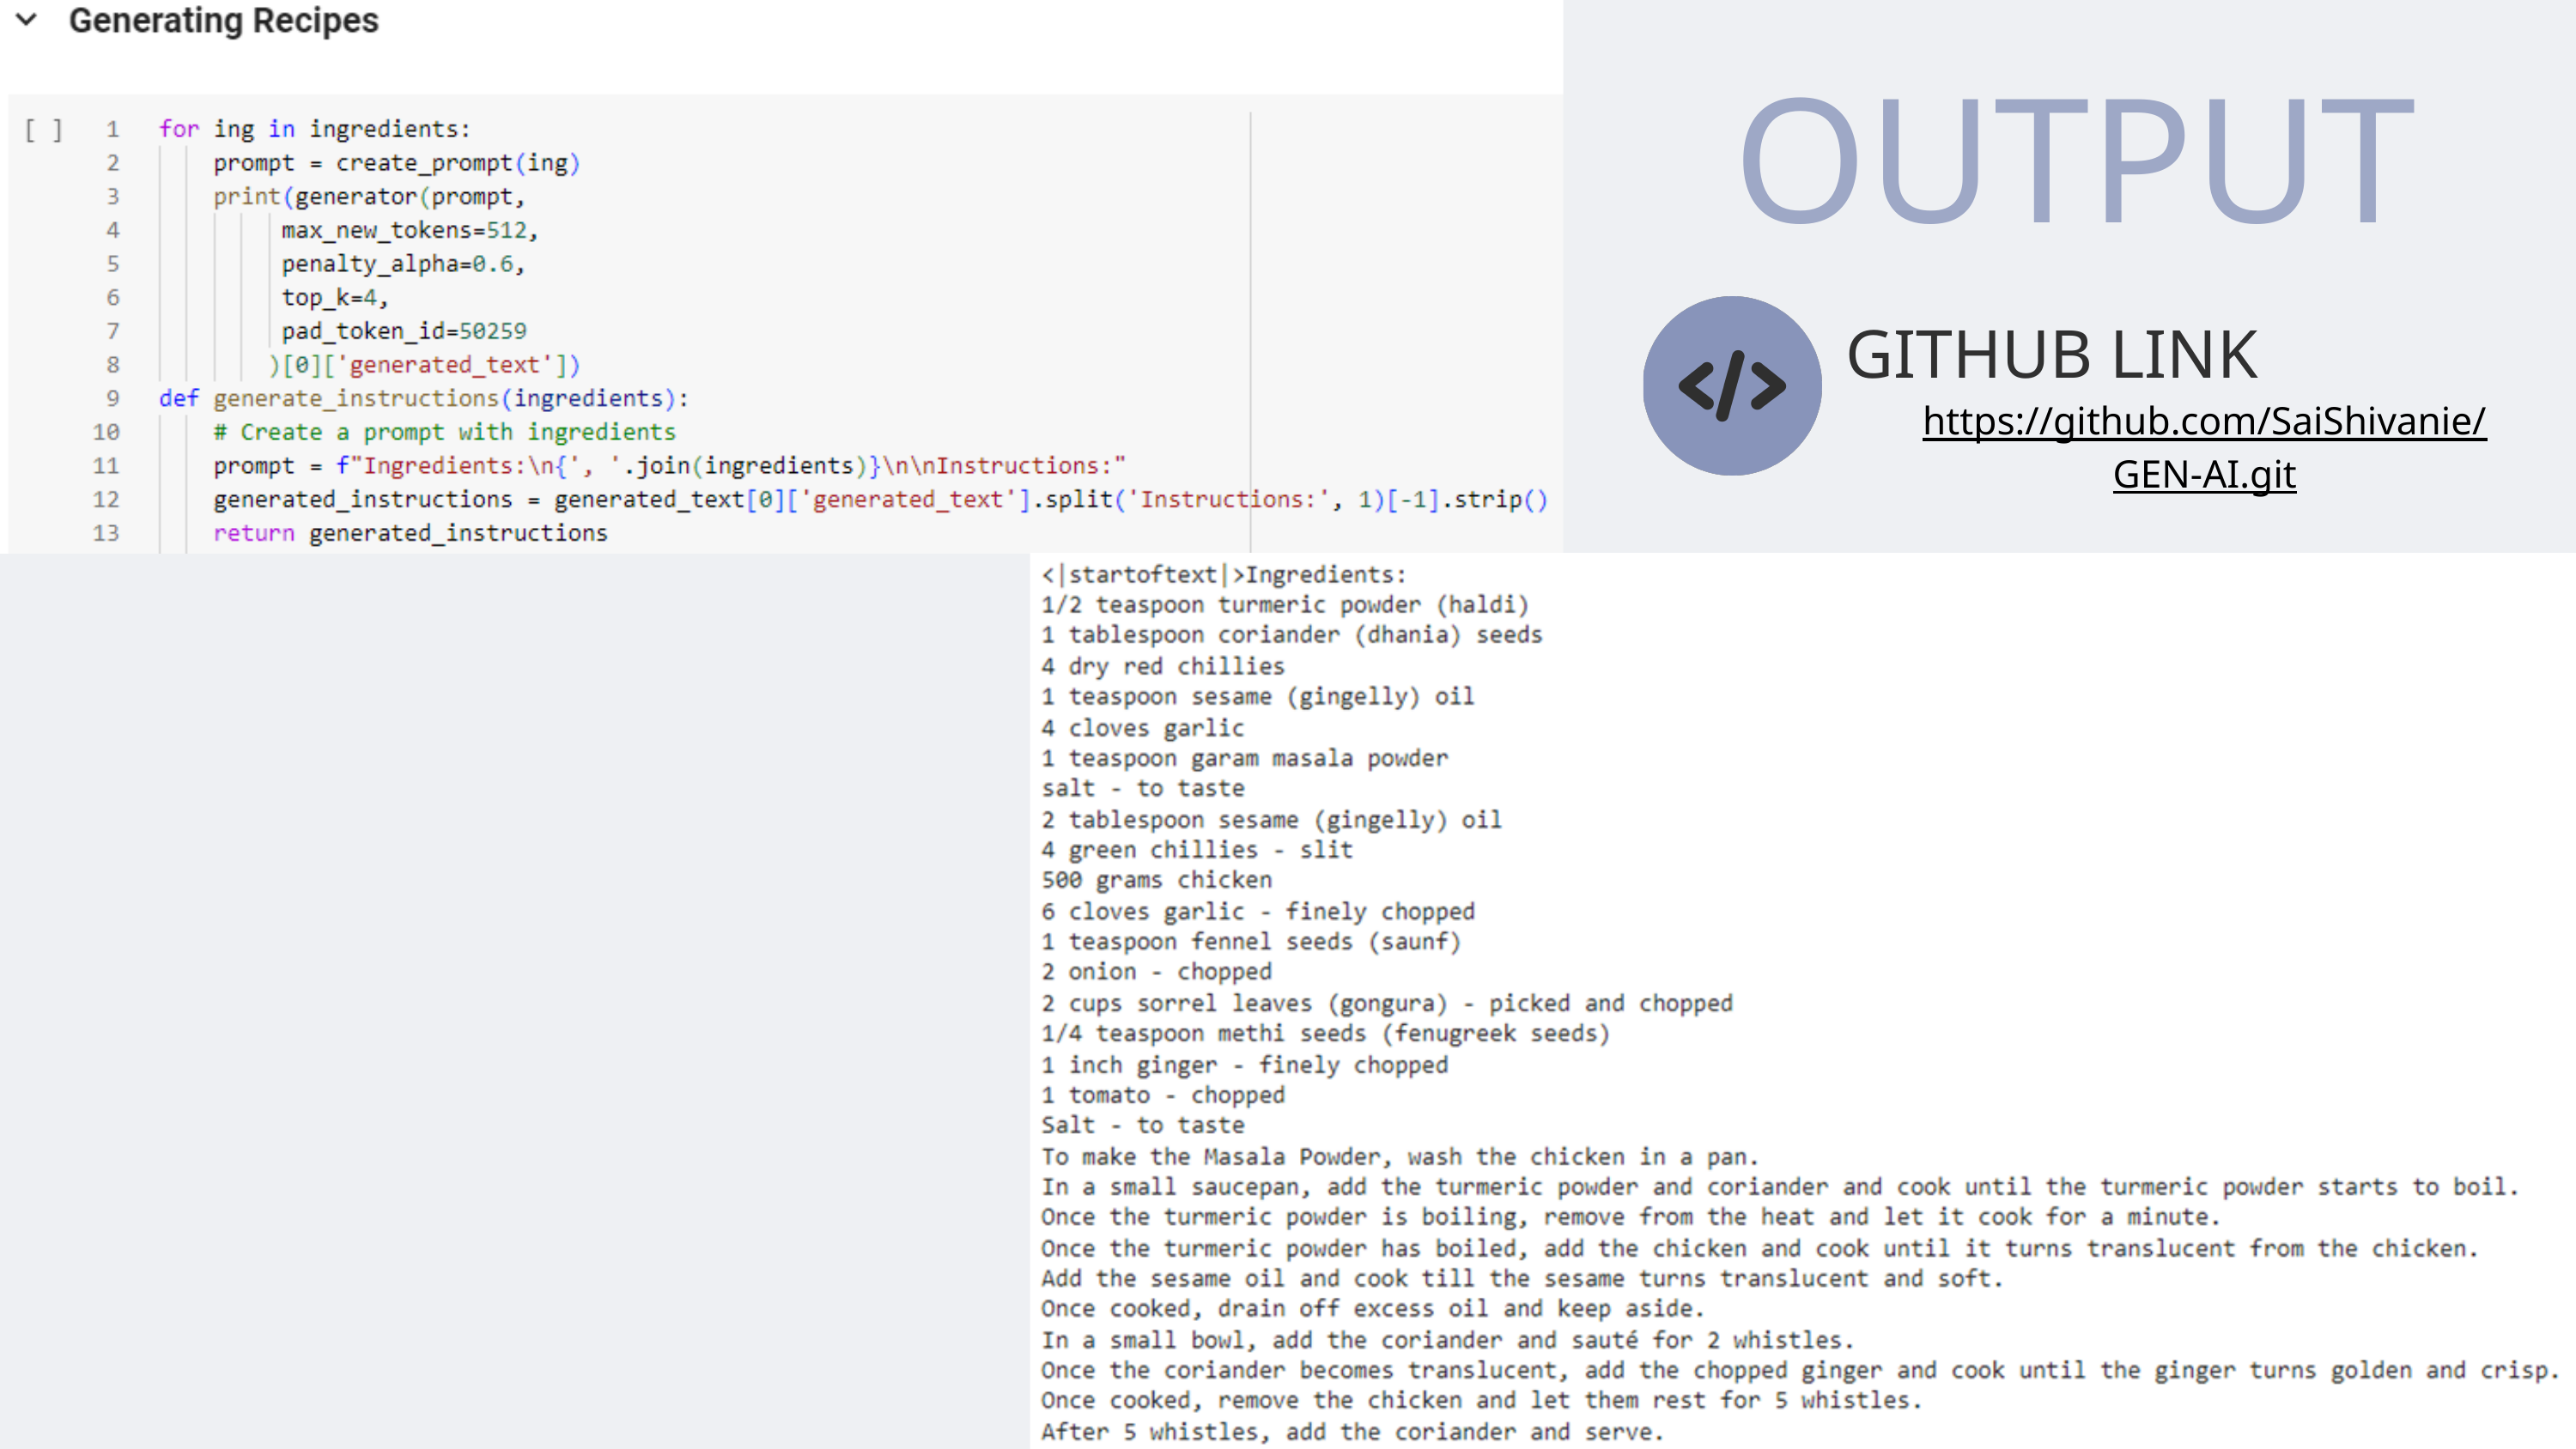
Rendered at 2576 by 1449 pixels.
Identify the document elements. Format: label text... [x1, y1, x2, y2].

text_box [1643, 296, 1822, 476]
text_box [1030, 553, 2576, 1449]
text_box https://github.com/SaiShivanie/GEN-AI.git [1902, 389, 2507, 496]
text_box [0, 0, 1564, 554]
text_box GITHUB LINK [1844, 298, 2260, 391]
text_box OUTPUT [1165, 17, 2576, 258]
